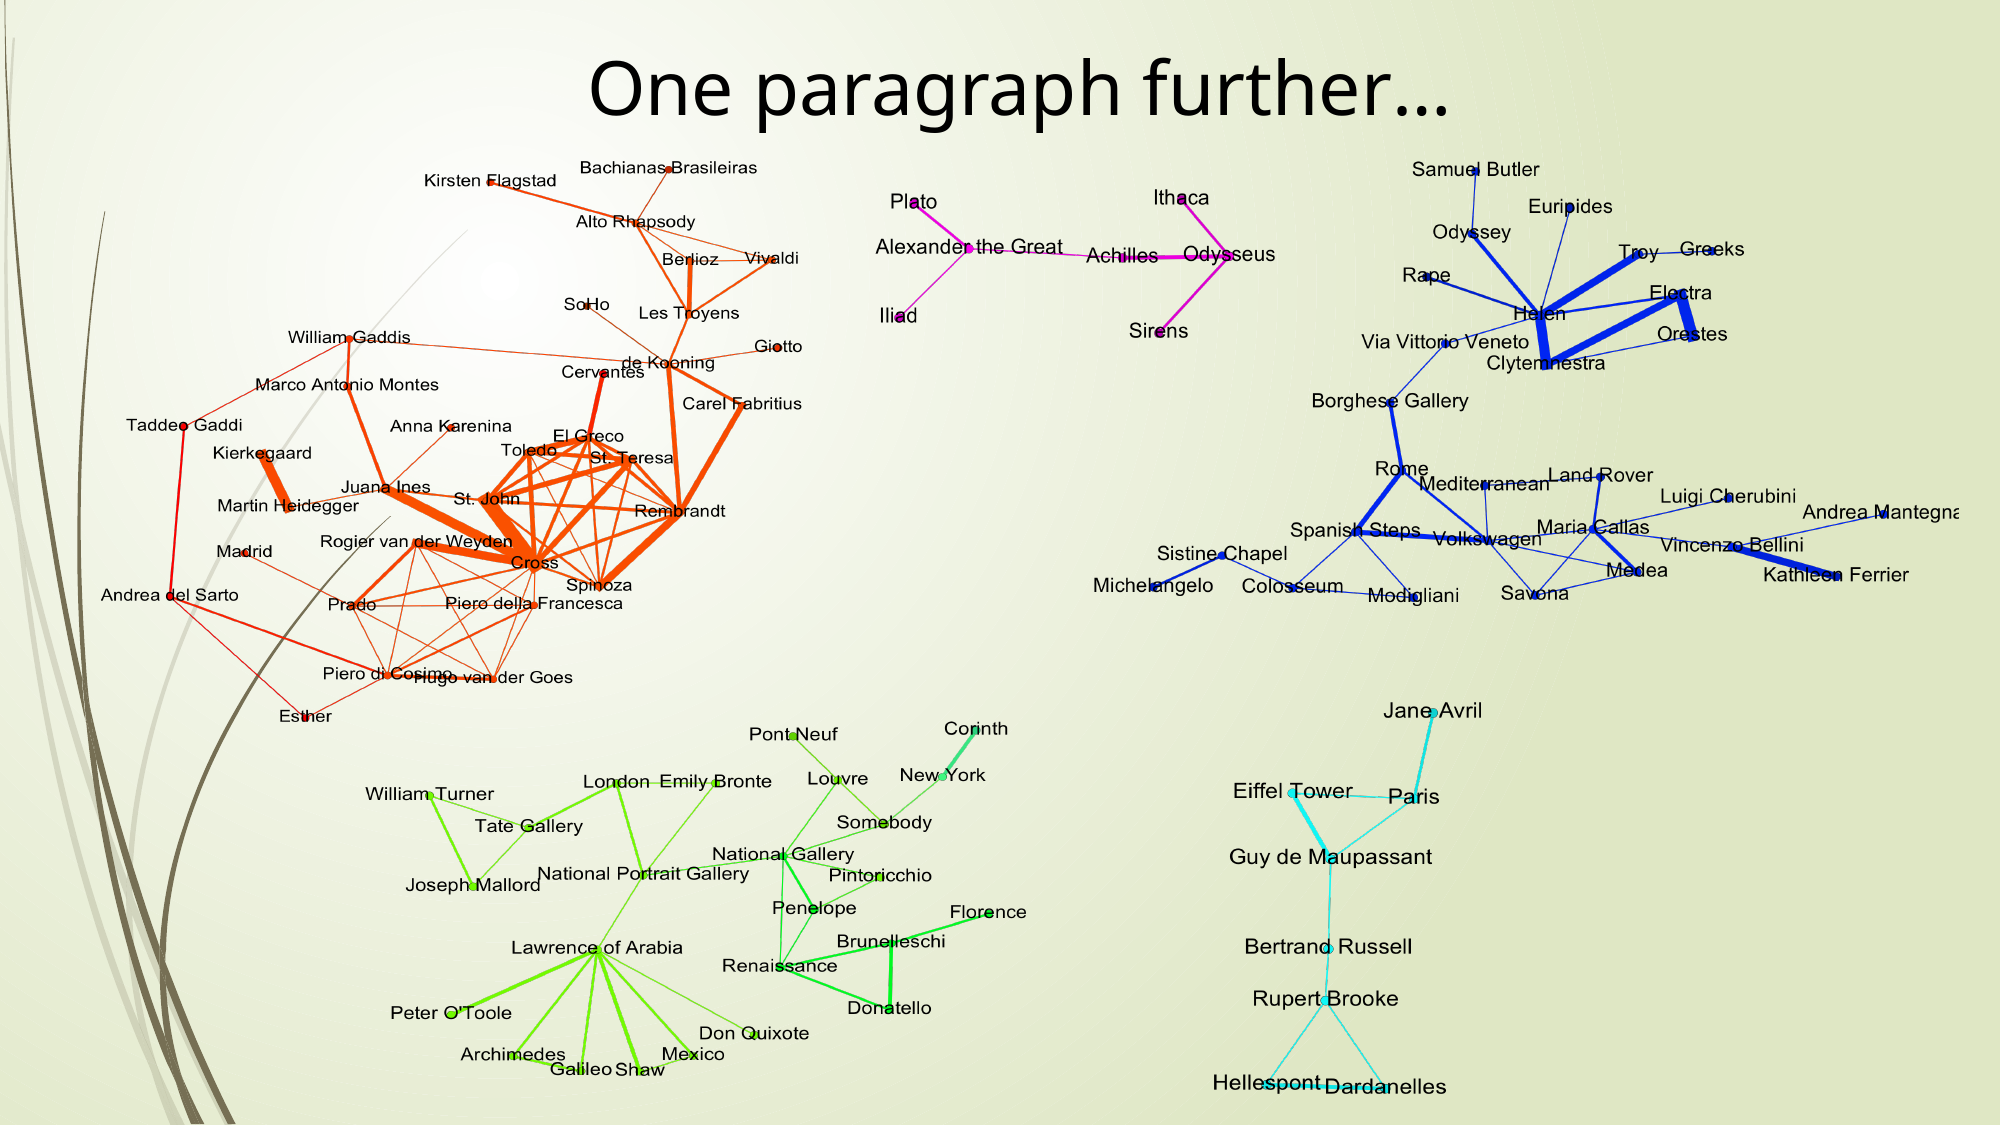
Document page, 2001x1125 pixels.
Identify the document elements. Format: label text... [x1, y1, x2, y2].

picture [875, 160, 1960, 606]
text_box One paragraph further… [211, 33, 1828, 138]
picture [1214, 702, 1481, 1095]
picture [101, 160, 1026, 1076]
